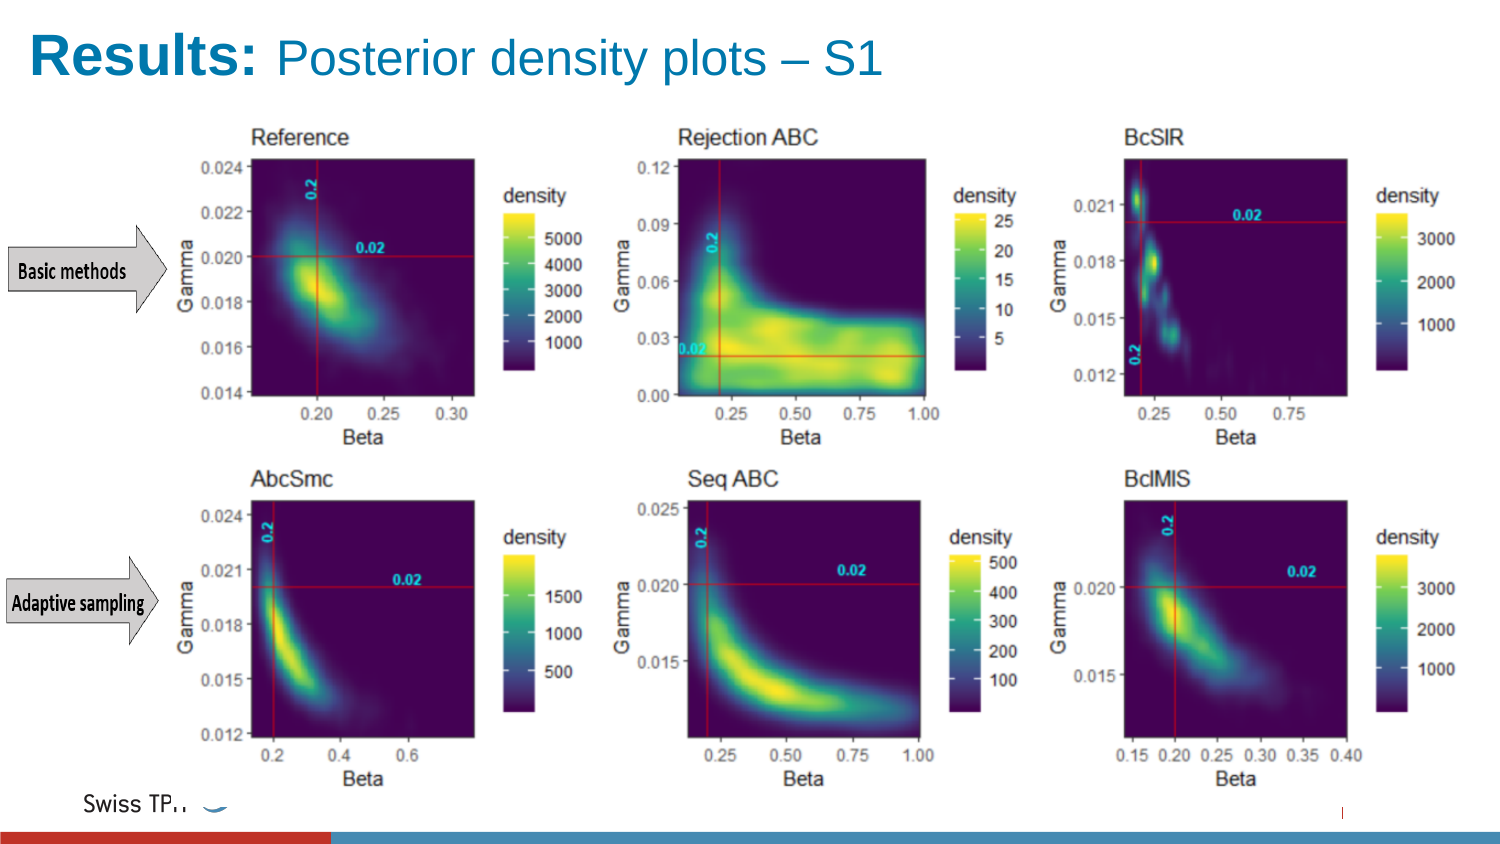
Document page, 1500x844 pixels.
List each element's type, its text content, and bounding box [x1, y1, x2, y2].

picture [3, 551, 160, 648]
title Results: Posterior density plots – S1 [29, 11, 1365, 103]
picture [3, 114, 1480, 807]
